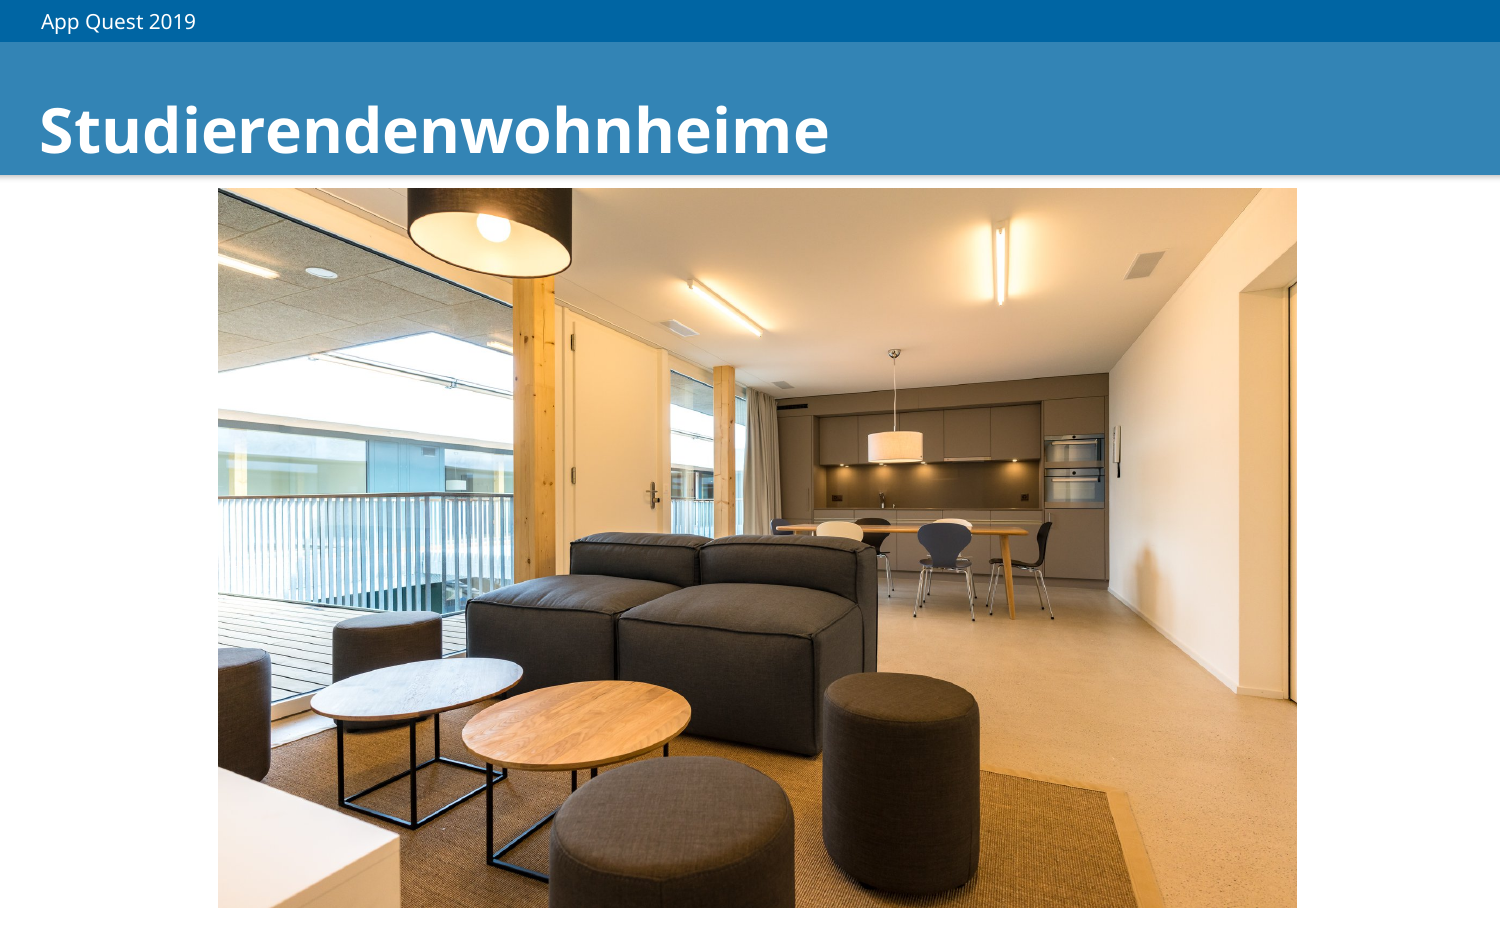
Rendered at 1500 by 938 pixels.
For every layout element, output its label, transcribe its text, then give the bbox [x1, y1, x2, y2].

picture [0, 0, 1500, 938]
title Studierendenwohnheime [24, 42, 1491, 169]
